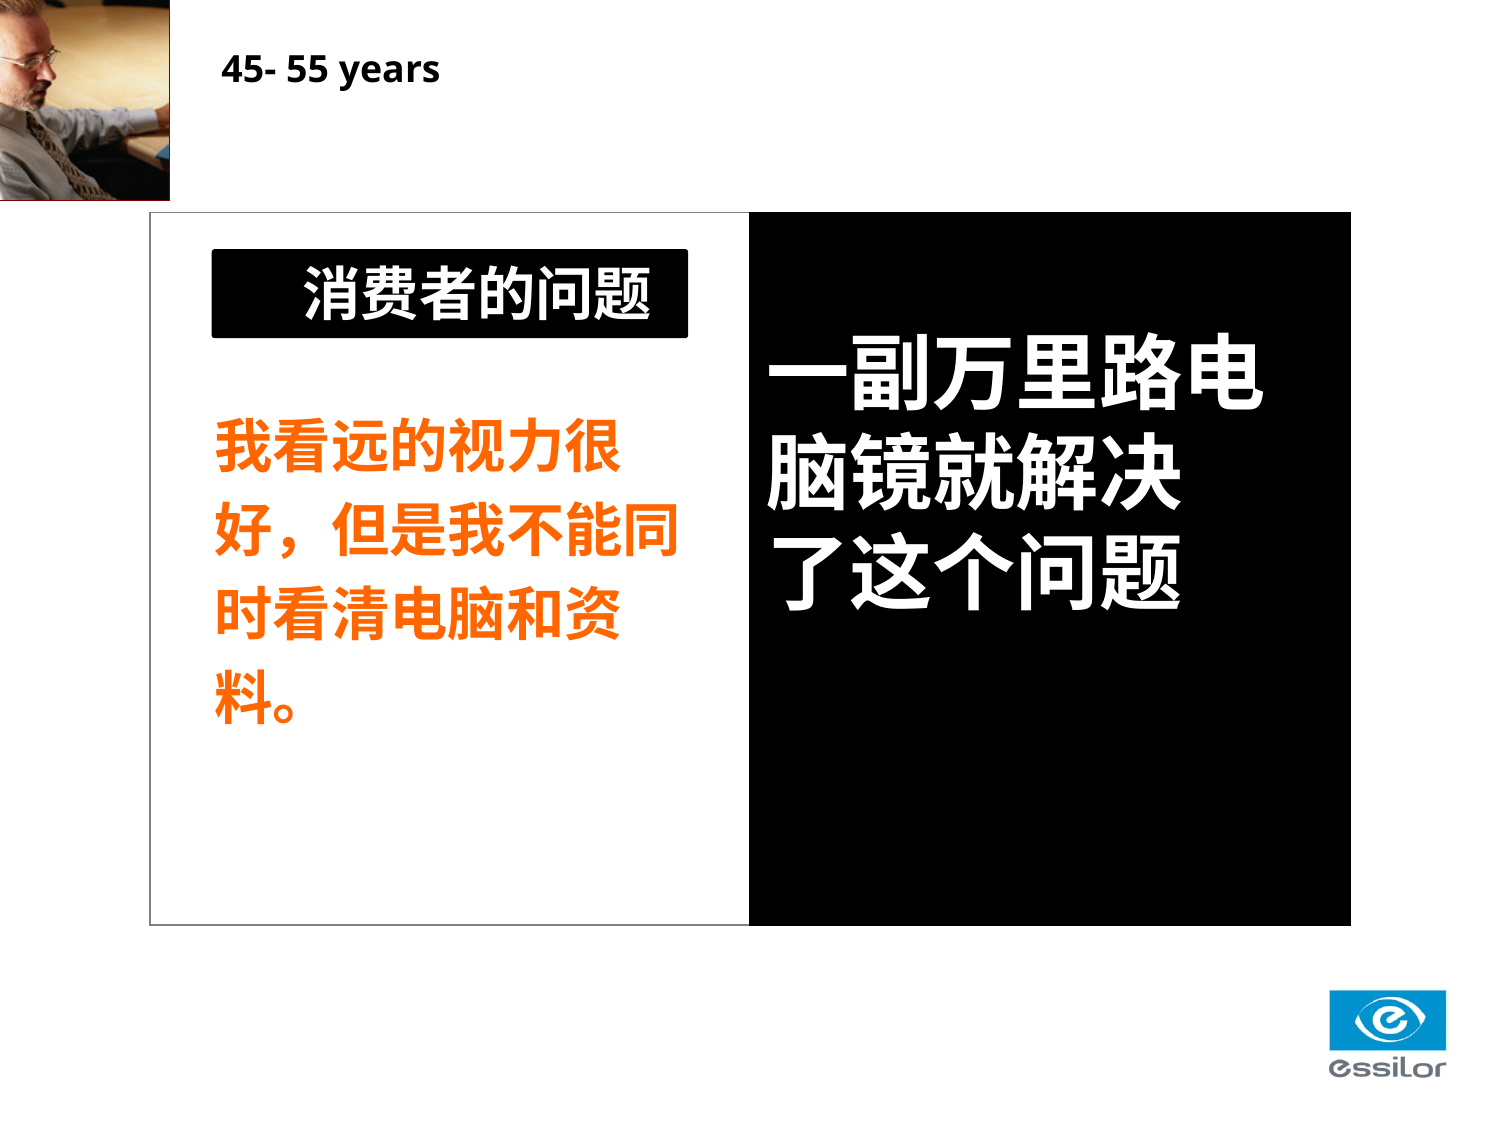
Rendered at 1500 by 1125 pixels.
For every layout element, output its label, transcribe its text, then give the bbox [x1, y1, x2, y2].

text_box [149, 212, 749, 925]
picture [1325, 984, 1450, 1086]
text_box 45- 55 years [173, 37, 513, 98]
text_box 一副万里路电脑镜就解决 了这个问题 [751, 312, 1338, 628]
picture [0, 0, 169, 201]
text_box [749, 212, 1350, 925]
